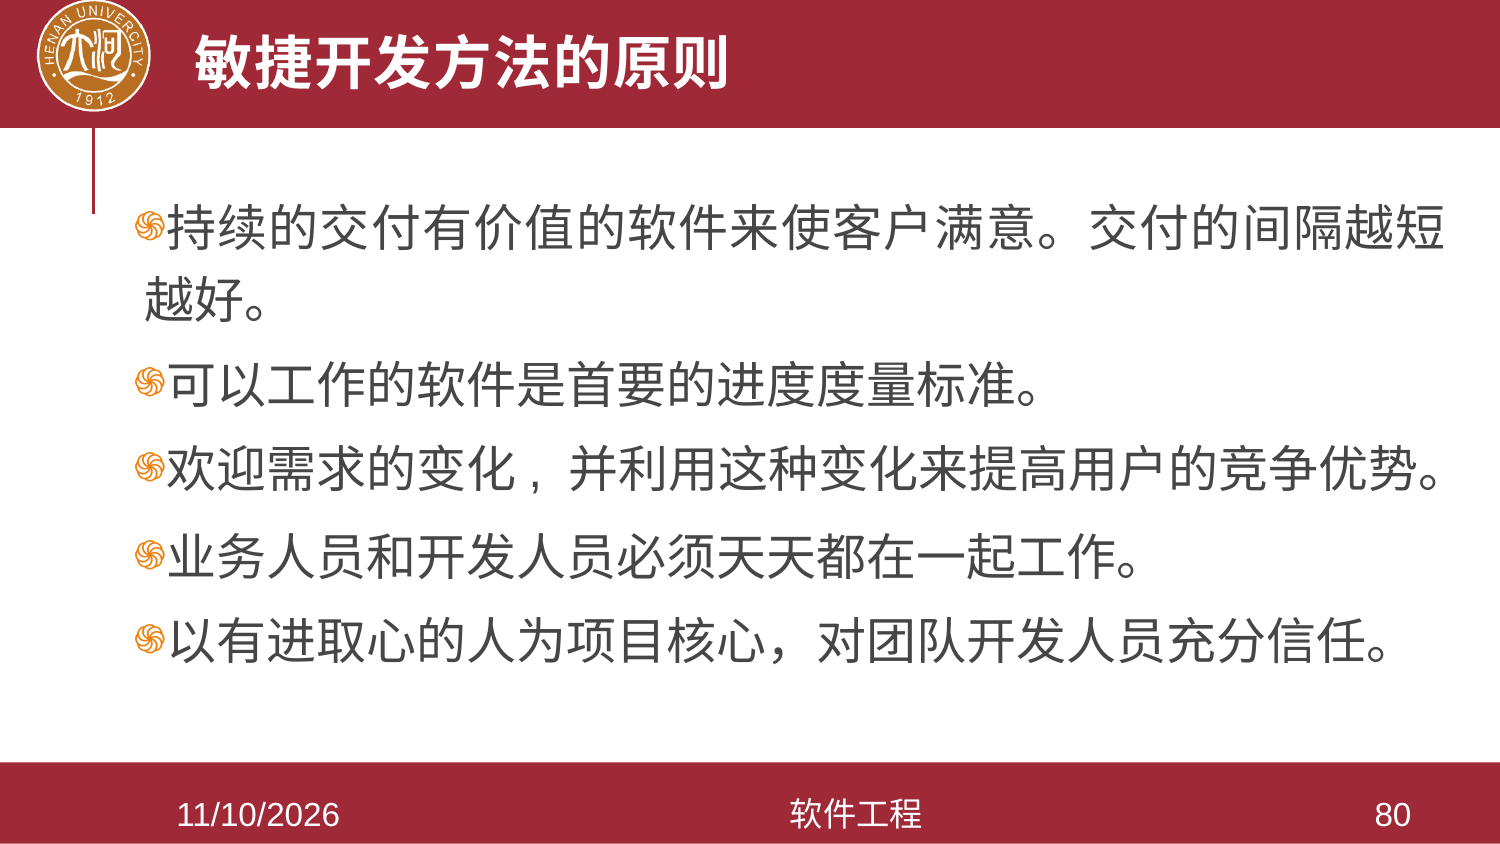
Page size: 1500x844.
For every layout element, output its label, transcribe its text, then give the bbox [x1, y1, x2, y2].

list 持续的交付有价值的软件来使客户满意。交付的间隔越短越好。 可以工作的软件是首要的进度度量标准。 欢迎需求的变化, 并利用这种变化来提高用户的竞争优势。 业务人员和开发人员必须天天都在一起工作。 以有进取心的人为项目核心，对团队开发人员充分信任。 [126, 177, 1454, 777]
title 敏捷开发方法的原则 [179, 0, 1454, 136]
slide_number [126, 796, 391, 830]
slide_number 80 [1333, 796, 1454, 830]
footer 软件工程 [391, 796, 1322, 830]
